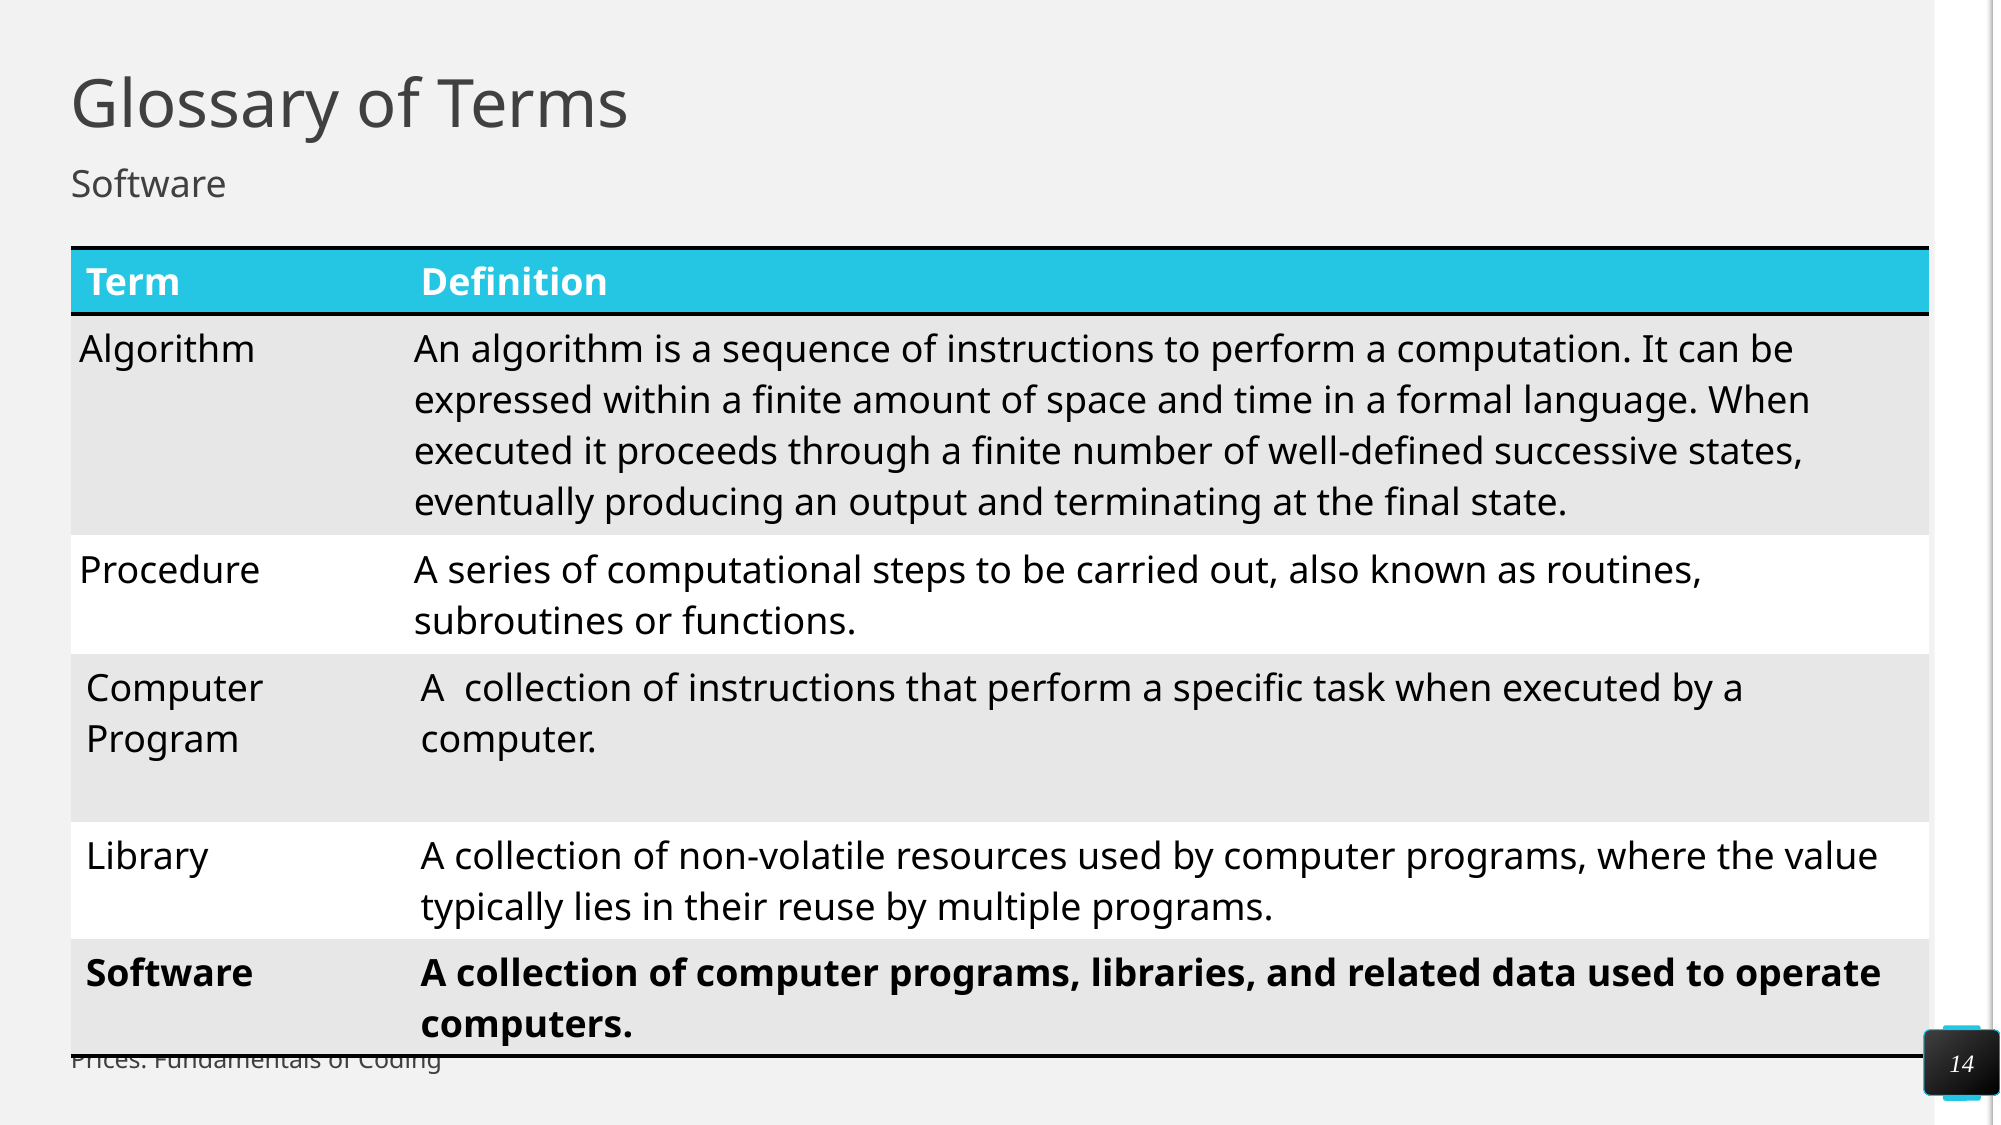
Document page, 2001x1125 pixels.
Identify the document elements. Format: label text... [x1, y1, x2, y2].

table_cell Computer Program [71, 654, 406, 822]
table_cell An algorithm is a sequence of instructions to perform a computation. It can be expressed within a finite amount of space and time in a formal language. When executed it proceeds through a finite number of well-defined successive states, eventually producing an output and terminating at the final state. [406, 316, 1929, 535]
list Software [70, 165, 1931, 225]
table_cell A collection of computer programs, libraries, and related data used to operate computers. [406, 939, 1929, 1054]
table_cell Library [71, 822, 406, 939]
slide_number 14 [1923, 1029, 2000, 1096]
table_cell A series of computational steps to be carried out, also known as routines, subroutines or functions. [406, 535, 1929, 654]
table_cell Software [71, 939, 406, 1043]
table_cell A collection of instructions that perform a specific task when executed by a computer. [406, 654, 1929, 822]
title Glossary of Terms [70, 70, 1930, 142]
table_header Term [71, 250, 406, 312]
footer Prices: Fundamentals of Coding [70, 1043, 971, 1077]
table_header Definition [406, 250, 1929, 312]
table_cell Procedure [71, 535, 406, 654]
table_cell Algorithm [71, 316, 406, 535]
table_cell A collection of non-volatile resources used by computer programs, where the value typically lies in their reuse by multiple programs. [406, 822, 1929, 939]
